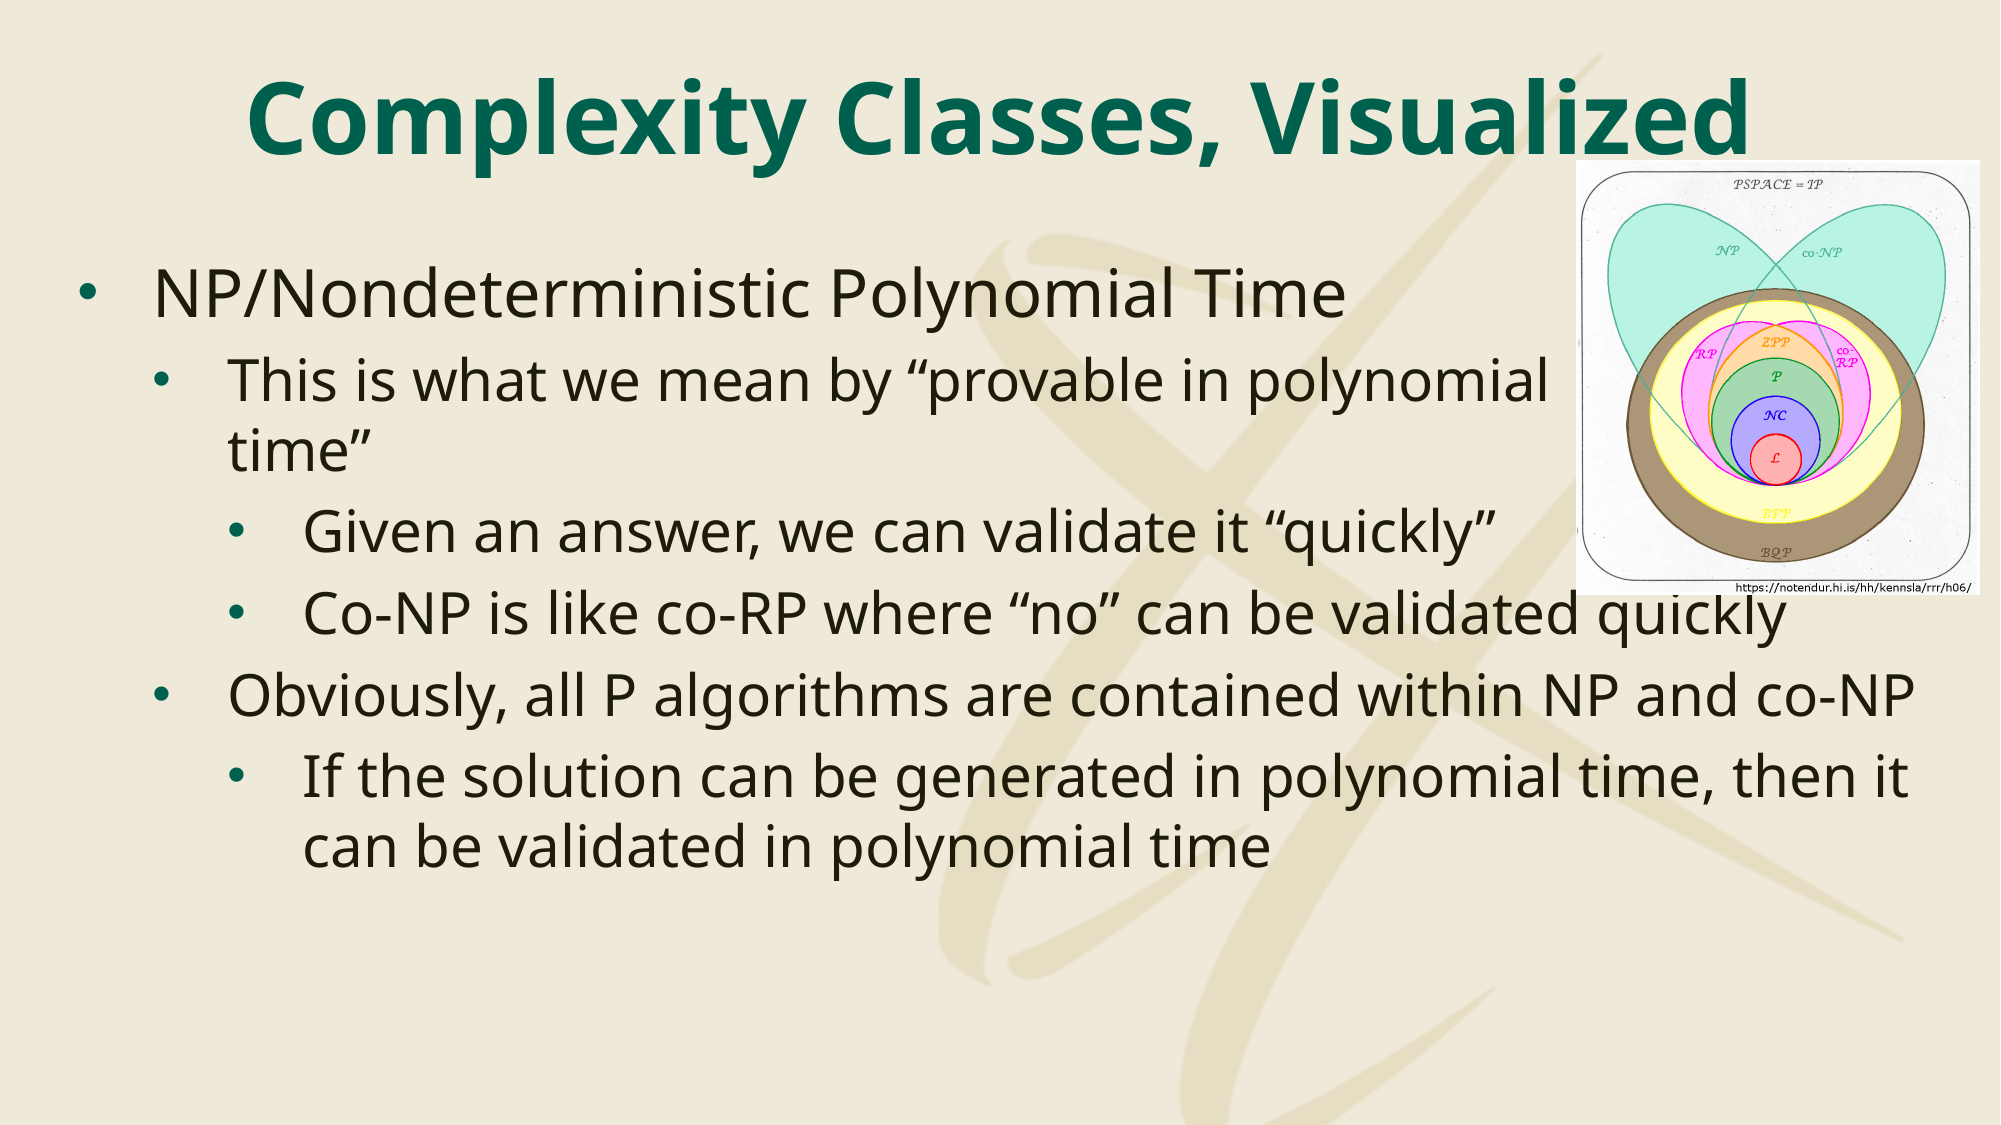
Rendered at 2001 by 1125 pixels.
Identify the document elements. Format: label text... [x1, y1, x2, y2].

picture [938, 0, 1980, 1125]
text_box NP/Nondeterministic Polynomial Time This is what we mean by “provable in polynomial time” Given an answer, we can validate it “quickly” Co-NP is like co-RP where “no” can be validated quickly Obviously, all P algorithms are contained within NP and co-NP If the solution can be generated in polynomial time, then it can be validated in polynomial time [62, 243, 938, 1125]
title Complexity Classes, Visualized [51, 0, 938, 244]
